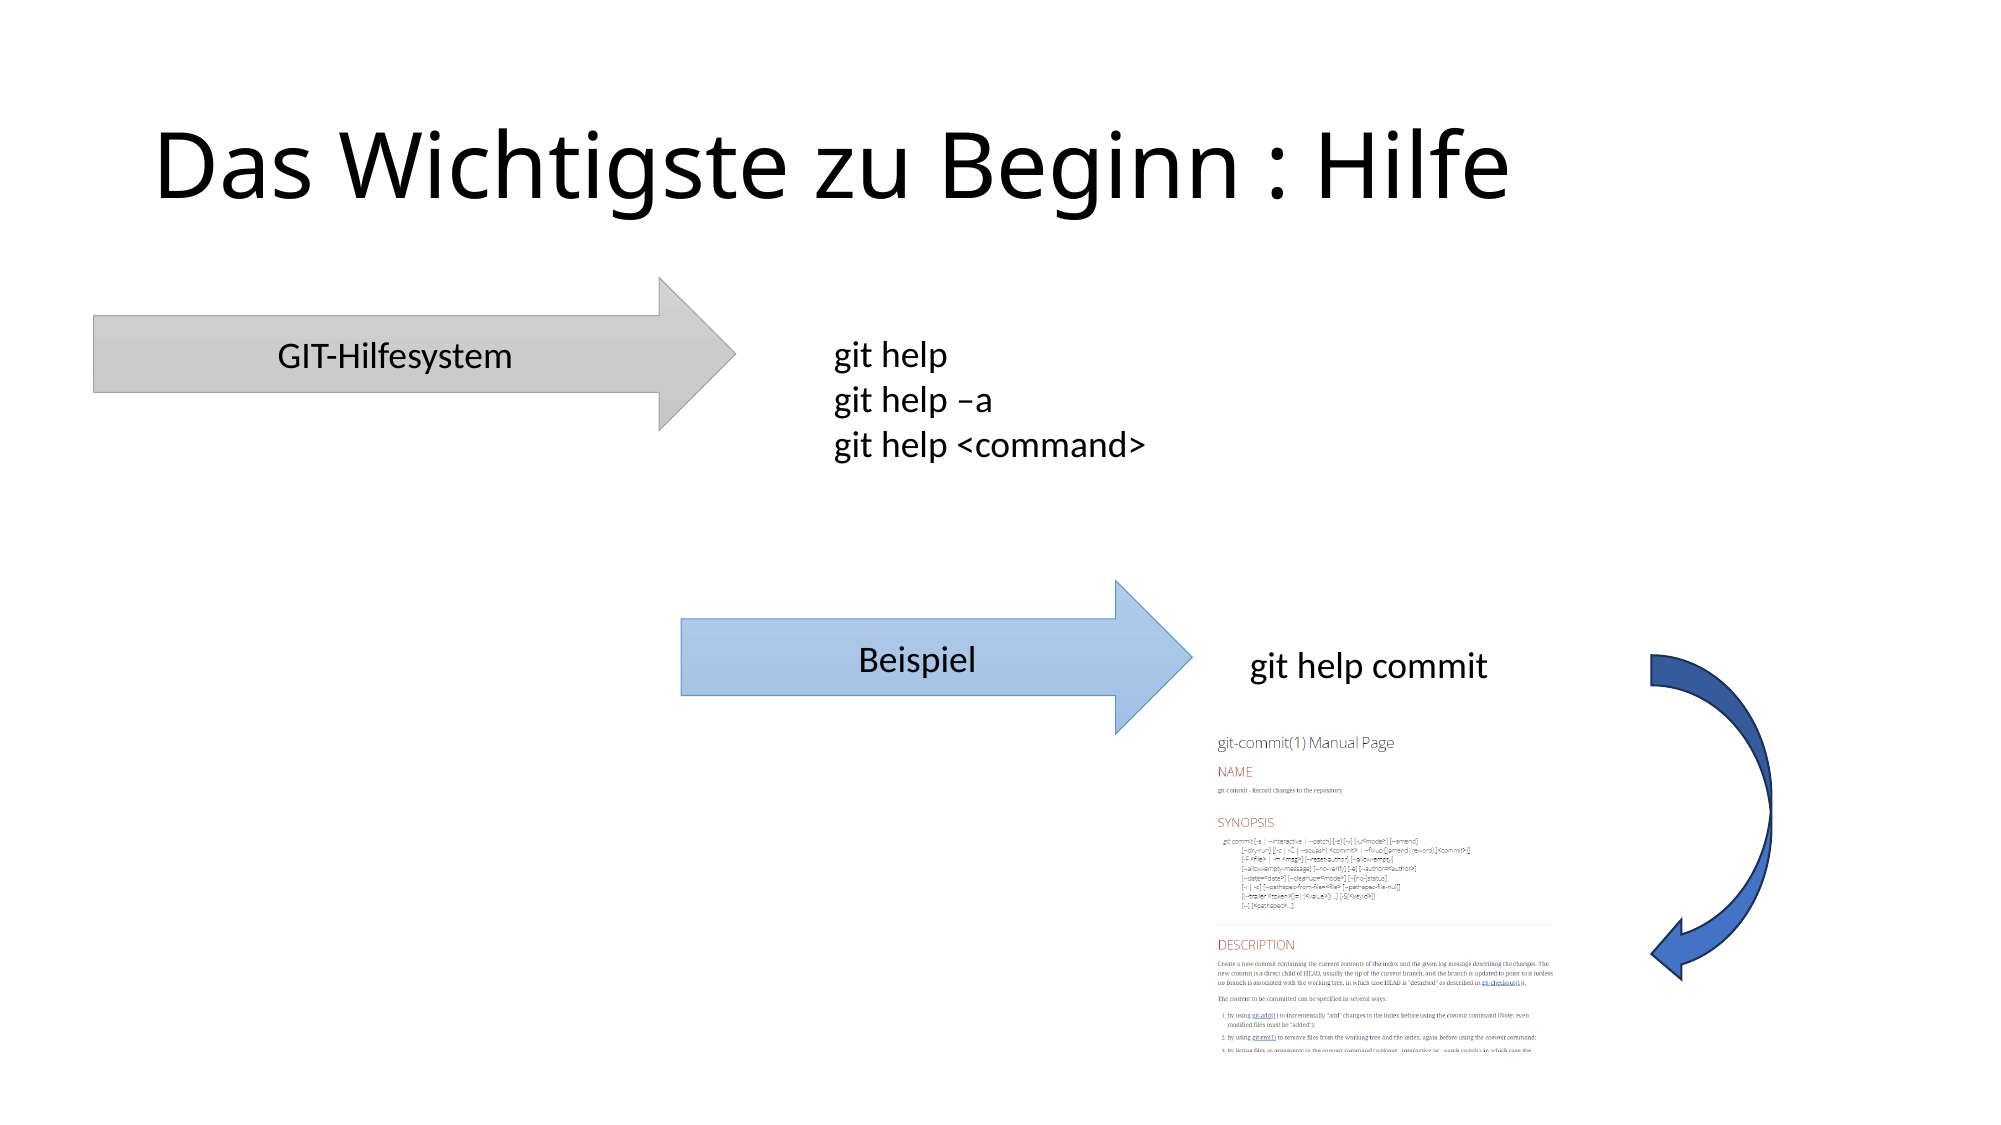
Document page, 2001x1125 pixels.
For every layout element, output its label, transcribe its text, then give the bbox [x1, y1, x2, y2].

text_box GIT-Hilfesystem [93, 276, 737, 432]
text_box git help commit [1234, 588, 1504, 693]
text_box [1649, 654, 1773, 982]
picture [1204, 733, 1562, 1052]
title Das Wichtigste zu Beginn : Hilfe [137, 59, 1863, 278]
text_box git help git help –a git help <command> [819, 277, 1162, 472]
text_box Beispiel [680, 579, 1194, 736]
